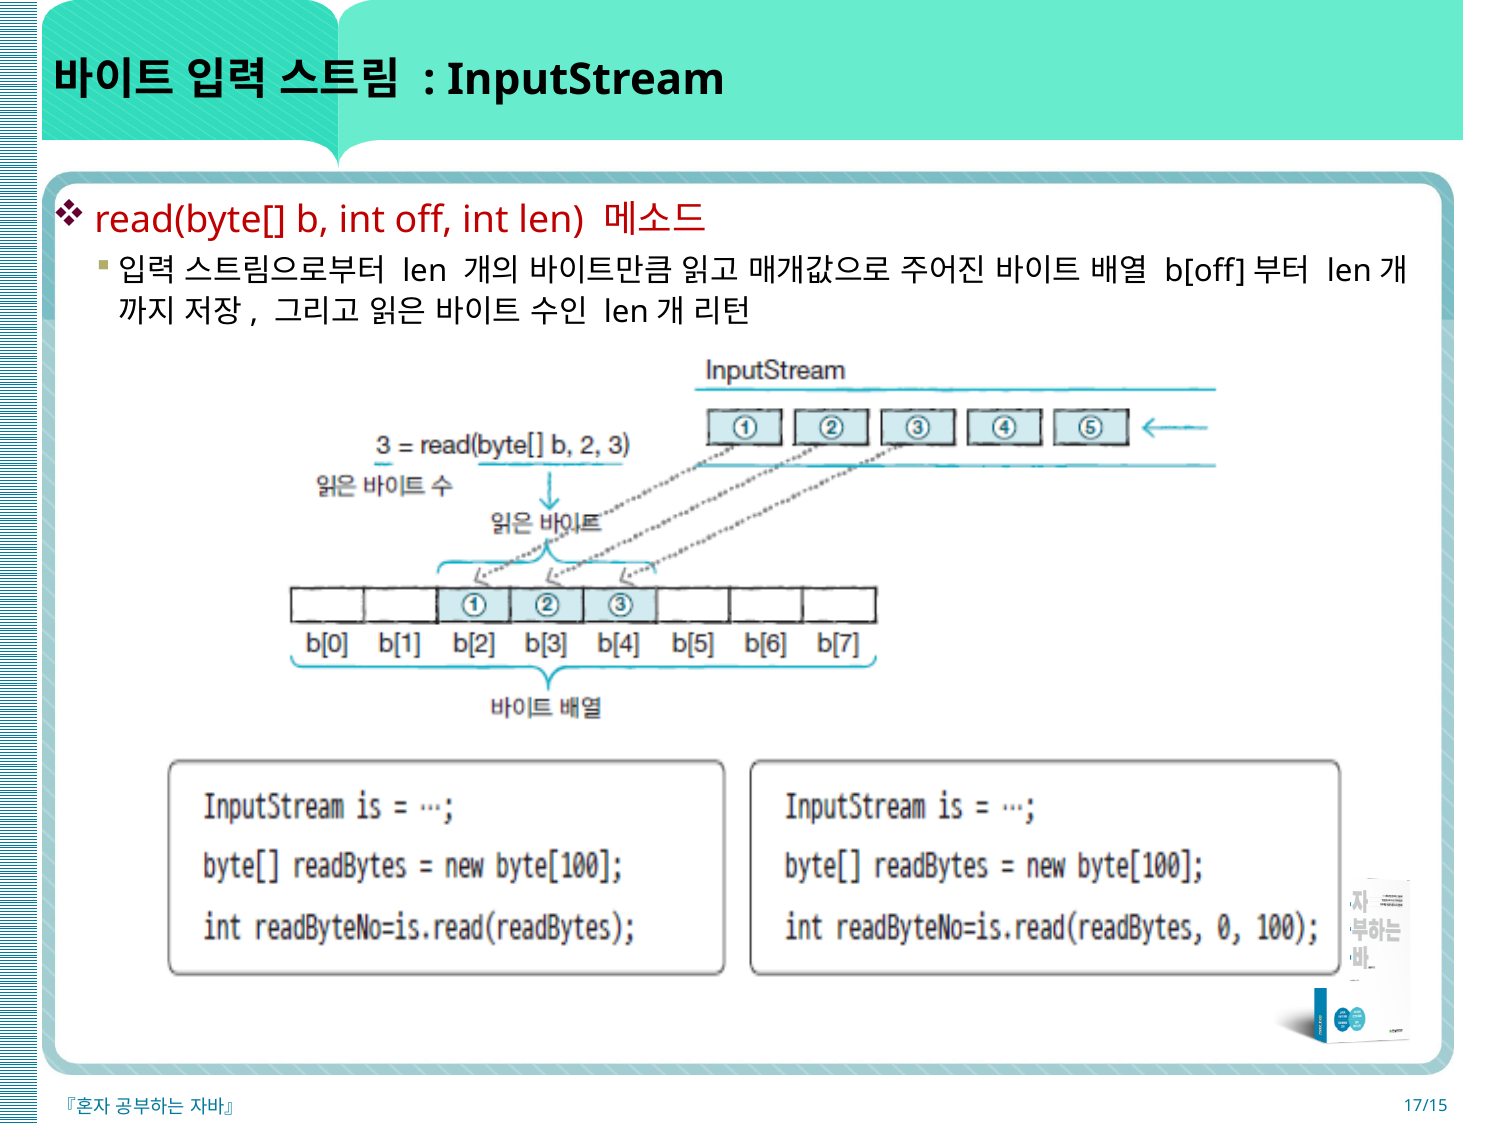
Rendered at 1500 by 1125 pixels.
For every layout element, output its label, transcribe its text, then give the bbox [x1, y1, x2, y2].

list read(byte[] b, int off, int len) 메소드 입력 스트림으로부터 len 개의 바이트만큼 읽고 매개값으로 주어진 바이트 배열 b[off]부터 len개 까지 저장, 그리고 읽은 바이트 수인 len개 리턴 [37, 187, 1463, 1091]
picture [225, 1102, 232, 1115]
title 바이트 입력 스트림 : InputStream [39, 42, 1280, 138]
picture [162, 749, 1351, 988]
picture [42, 0, 1463, 187]
picture [1243, 797, 1488, 1122]
picture [68, 1097, 75, 1110]
picture [116, 1102, 131, 1107]
picture [274, 354, 1238, 727]
